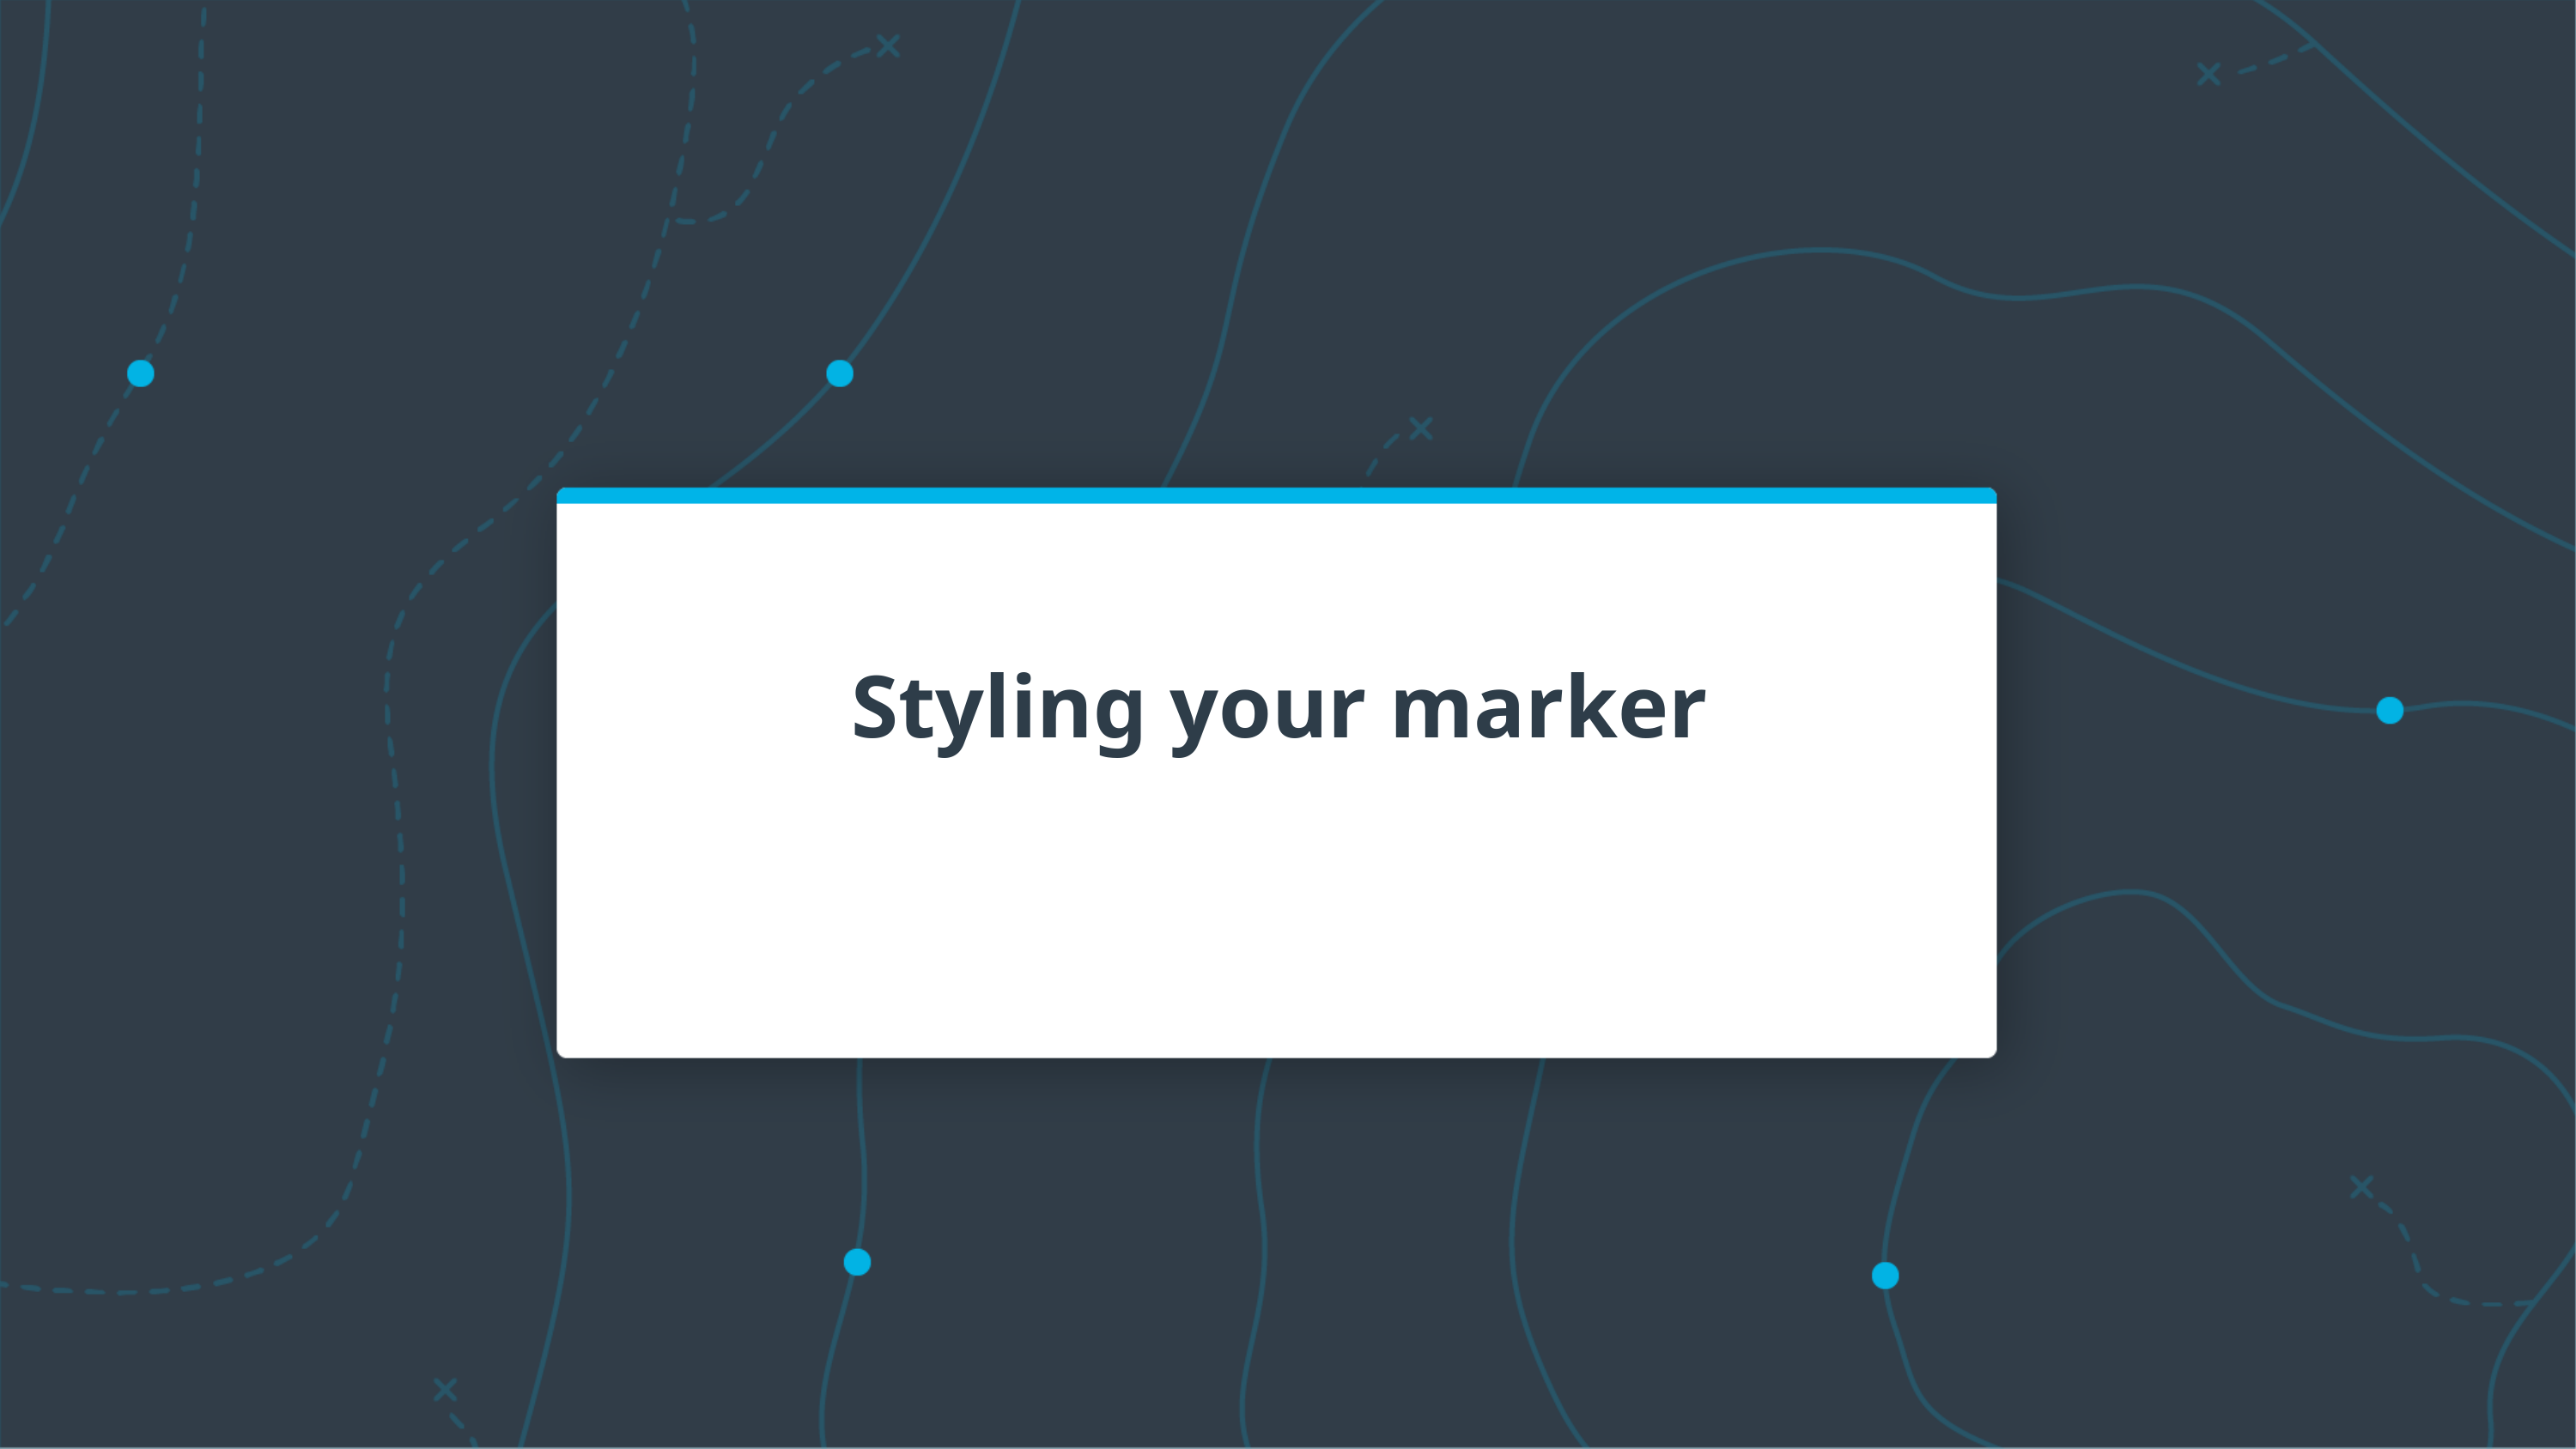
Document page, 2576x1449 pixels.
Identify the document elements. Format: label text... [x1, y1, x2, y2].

picture [0, 0, 2576, 1449]
text_box Styling your marker [642, 626, 1917, 766]
